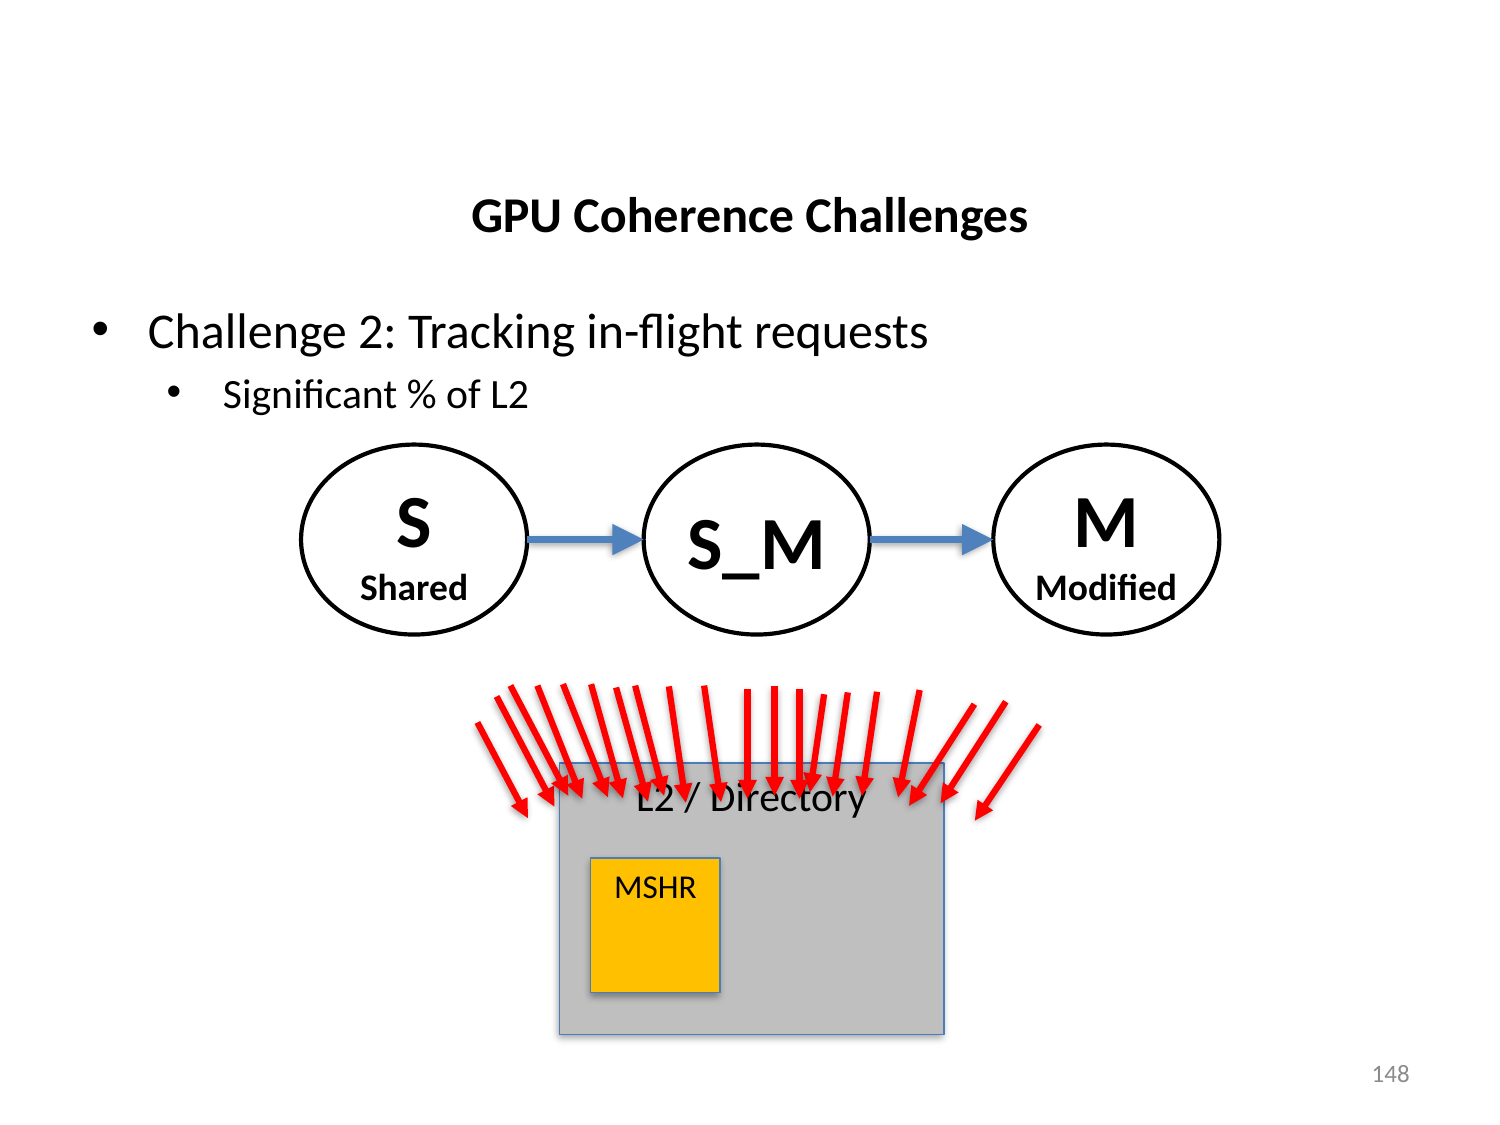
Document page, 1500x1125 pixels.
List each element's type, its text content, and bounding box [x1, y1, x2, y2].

text_box S_M [641, 442, 872, 637]
text_box S Shared [298, 442, 530, 637]
slide_number 148 [1074, 1042, 1425, 1103]
text_box GPU Coherence Challenges [76, 174, 1424, 264]
text_box L2 / Directory [559, 830, 945, 1035]
text_box Challenge 2: Tracking in-flight requests Significant % of L2 [76, 290, 1424, 445]
text_box M Modified [991, 442, 1222, 637]
text_box MSHR [590, 857, 721, 993]
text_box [477, 683, 1040, 821]
